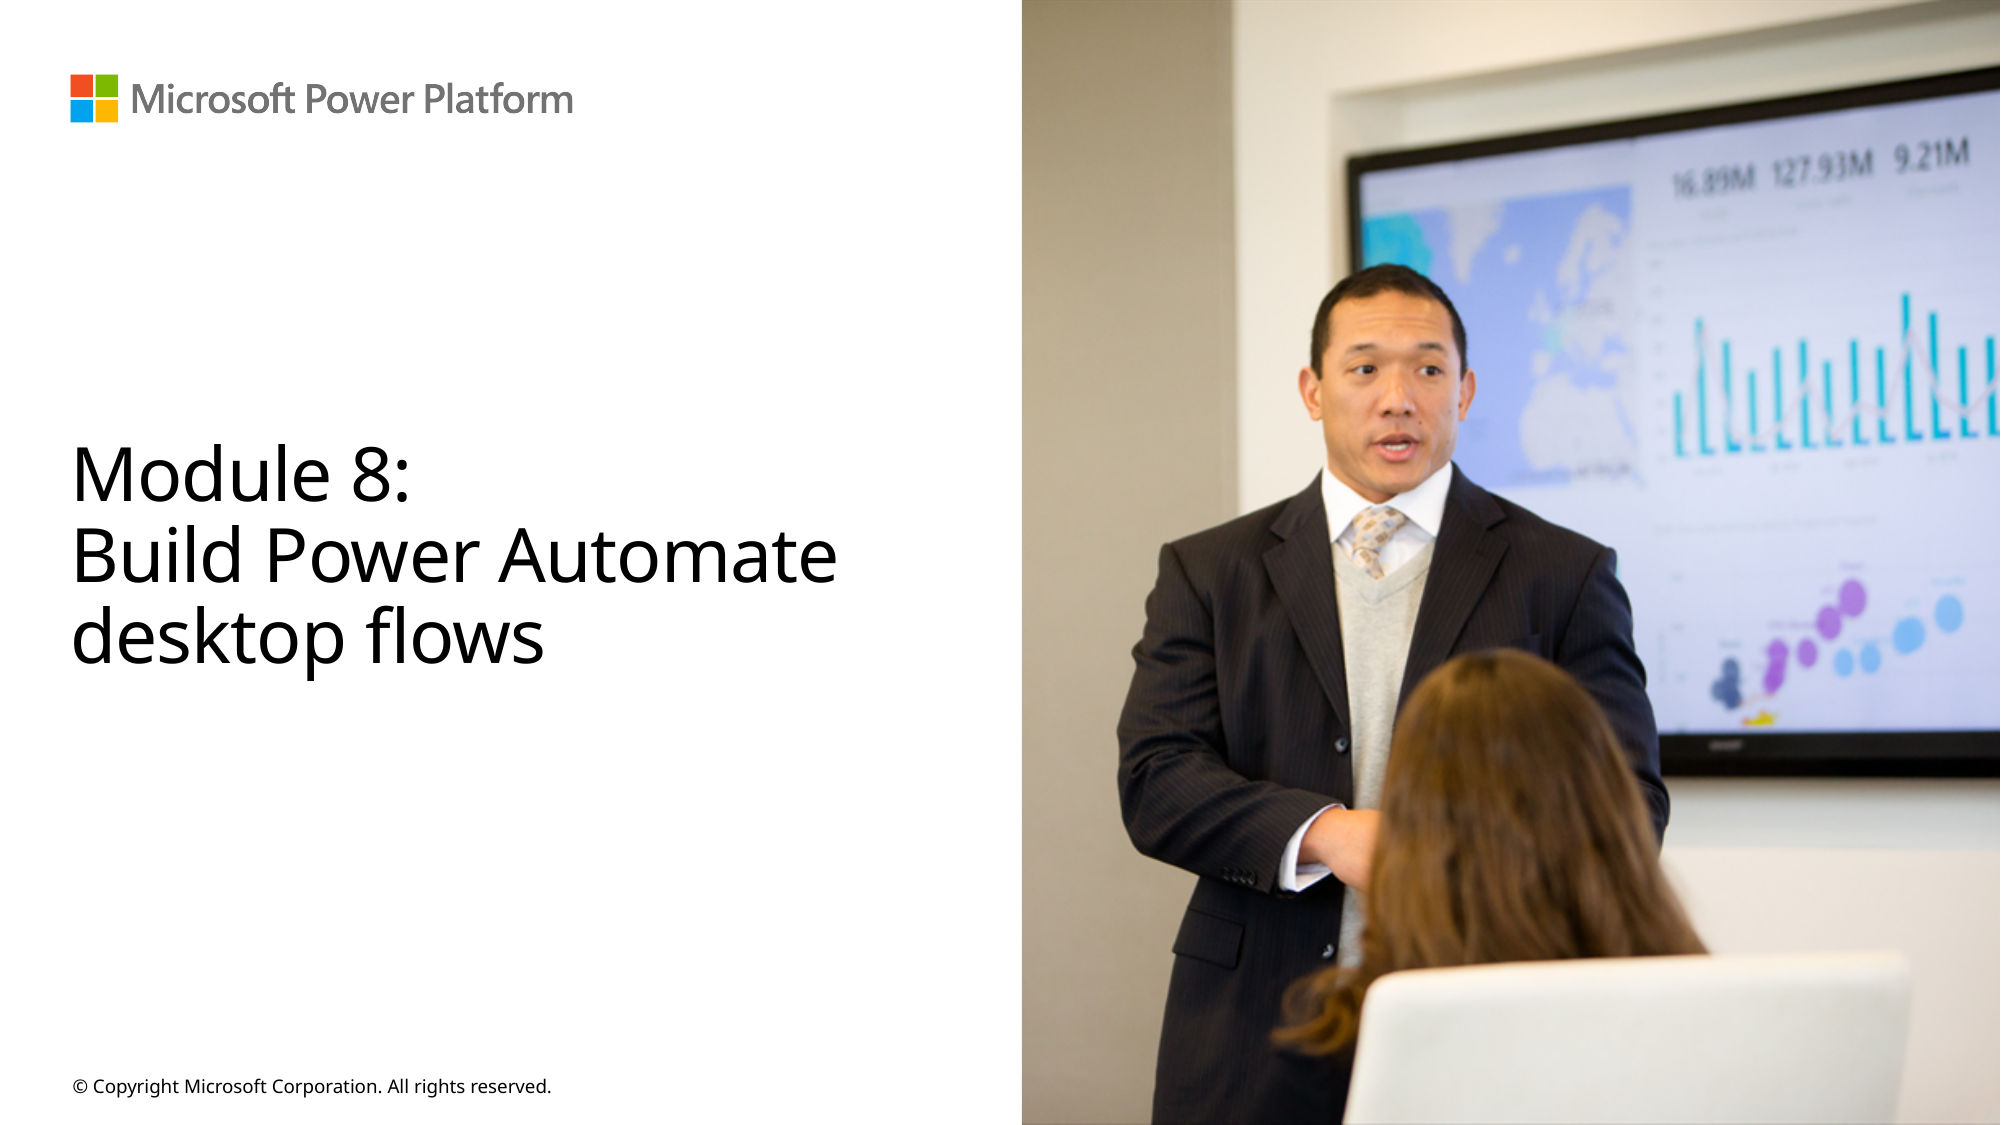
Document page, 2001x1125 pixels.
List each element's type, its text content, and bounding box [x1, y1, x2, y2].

title Module 8: Build Power Automate desktop flows [70, 406, 961, 710]
picture [1021, 0, 2000, 1125]
picture [22, 26, 621, 170]
